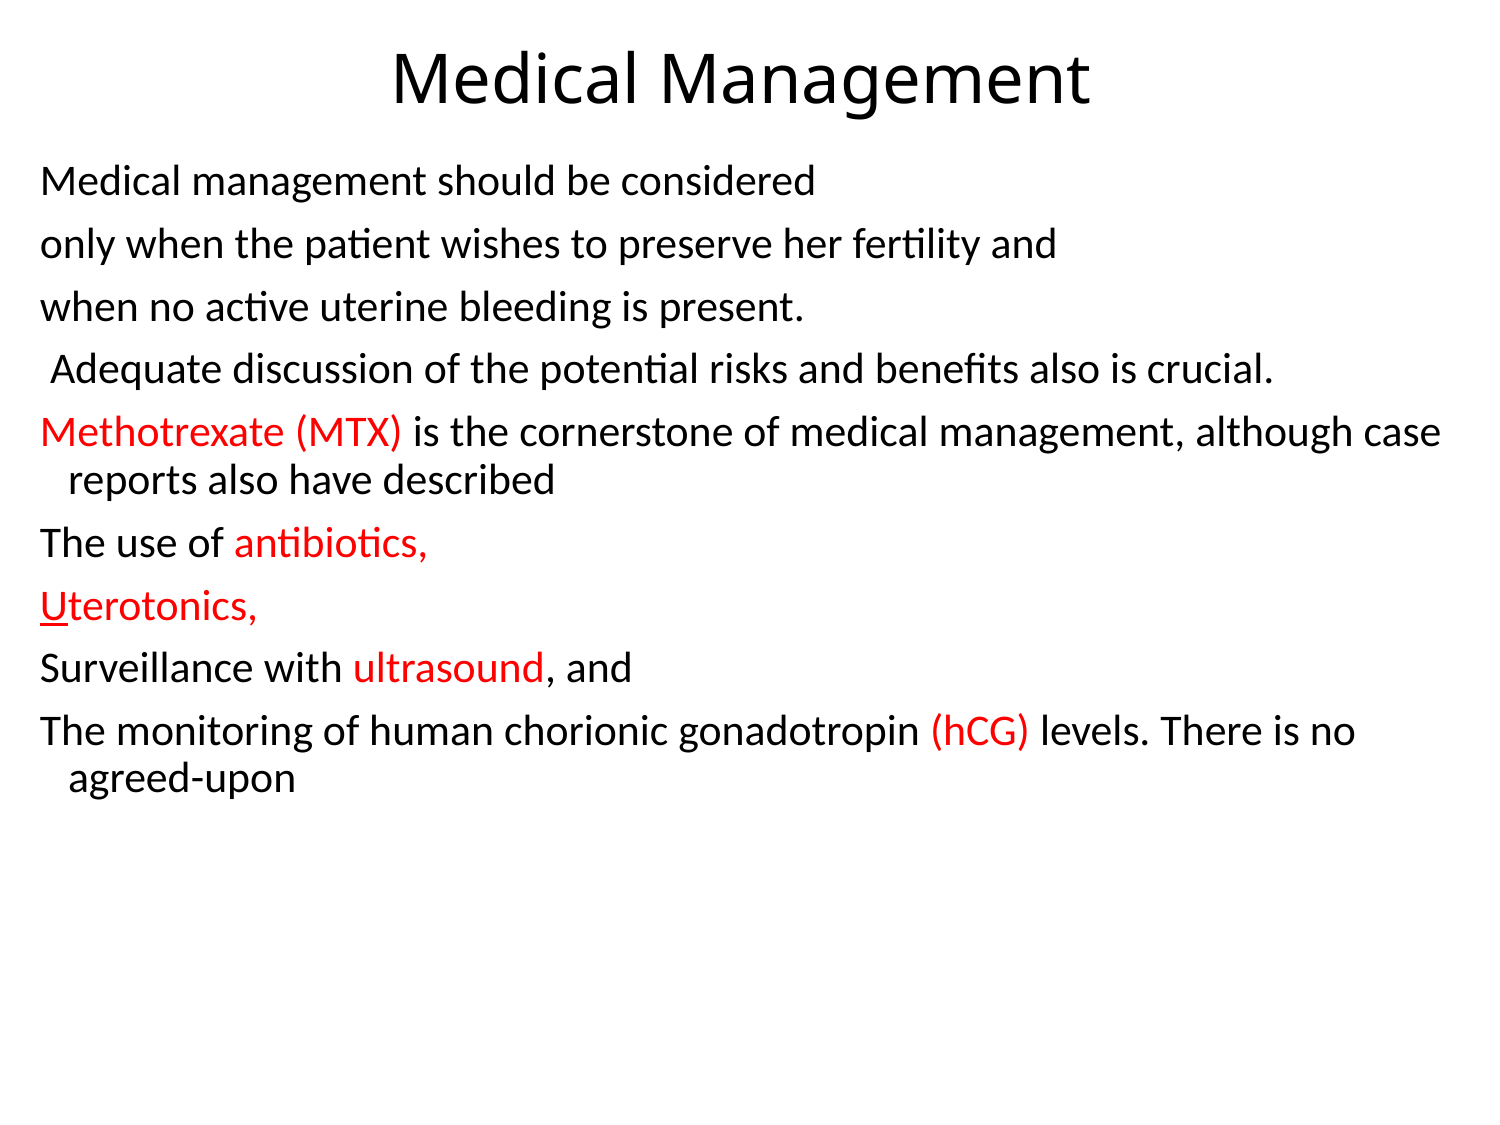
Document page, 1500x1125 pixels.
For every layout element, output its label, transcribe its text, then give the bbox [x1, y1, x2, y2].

title Medical Management [75, 0, 1425, 149]
list Medical management should be considered only when the patient wishes to preserve her fertility and when no active uterine bleeding is present. Adequate discussion of the potential risks and benefits also is crucial. Methotrexate (MTX) is the cornerstone of medical management, although case reports also have described The use of antibiotics, Uterotonics, Surveillance with ultrasound, and The monitoring of human chorionic gonadotropin (hCG) levels. There is no agreed-upon [24, 149, 1475, 1075]
